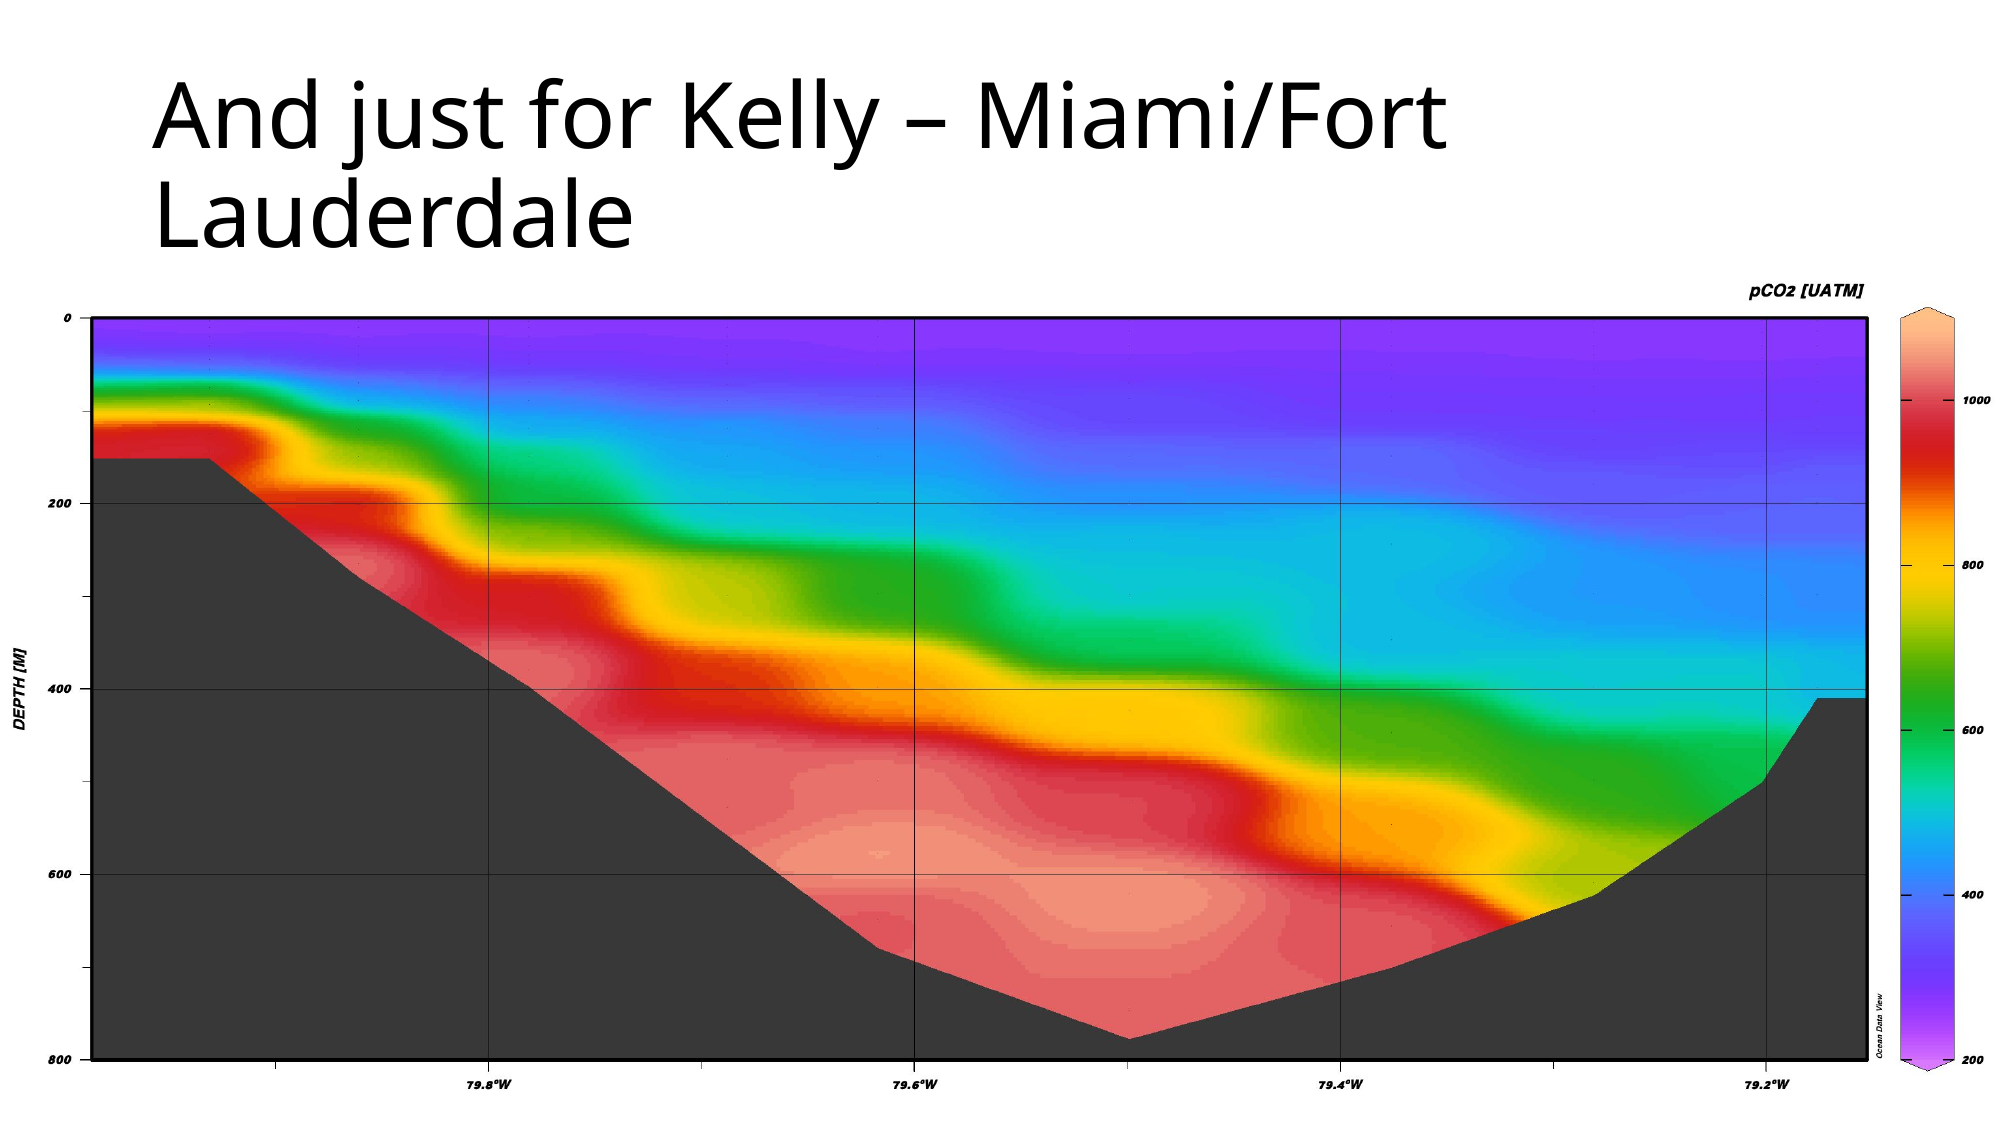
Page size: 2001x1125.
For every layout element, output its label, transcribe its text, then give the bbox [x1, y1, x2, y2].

picture [0, 270, 2000, 1102]
title And just for Kelly – Miami/Fort Lauderdale [137, 59, 1863, 270]
